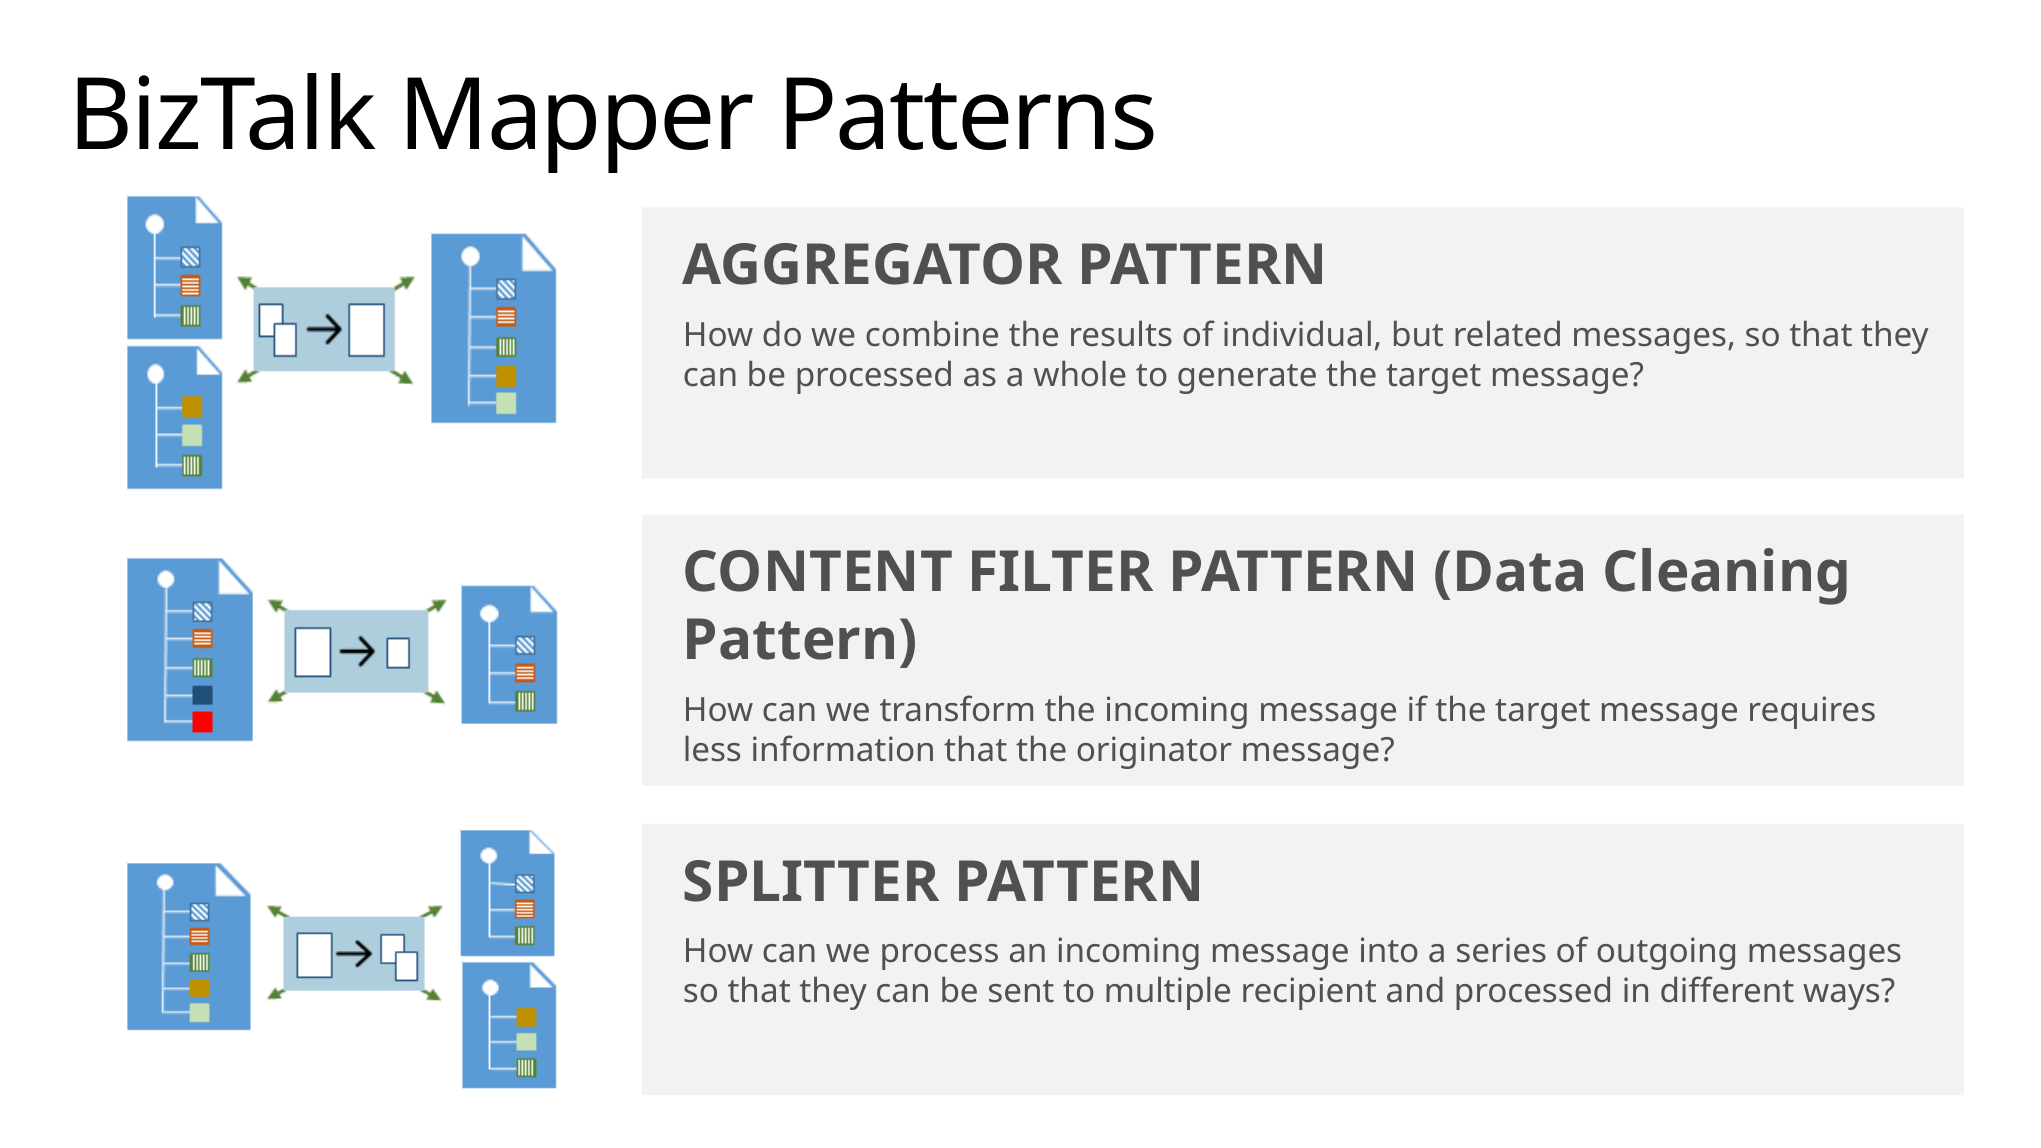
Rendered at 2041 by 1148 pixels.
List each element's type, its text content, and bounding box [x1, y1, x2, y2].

text_box SPLITTER PATTERN How can we process an incoming message into a series of outgoing messages so that they can be sent to multiple recipient and processed in different ways? [641, 823, 1964, 1096]
picture [126, 557, 559, 743]
picture [125, 195, 558, 491]
text_box CONTENT FILTER PATTERN (Data Cleaning Pattern) How can we transform the incoming message if the target message requires less information that the originator message? [641, 514, 1964, 786]
text_box AGGREGATOR PATTERN How do we combine the results of individual, but related messages, so that they can be processed as a whole to generate the target message? [641, 207, 1964, 479]
picture [125, 829, 558, 1090]
title BizTalk Mapper Patterns [45, 48, 1964, 243]
